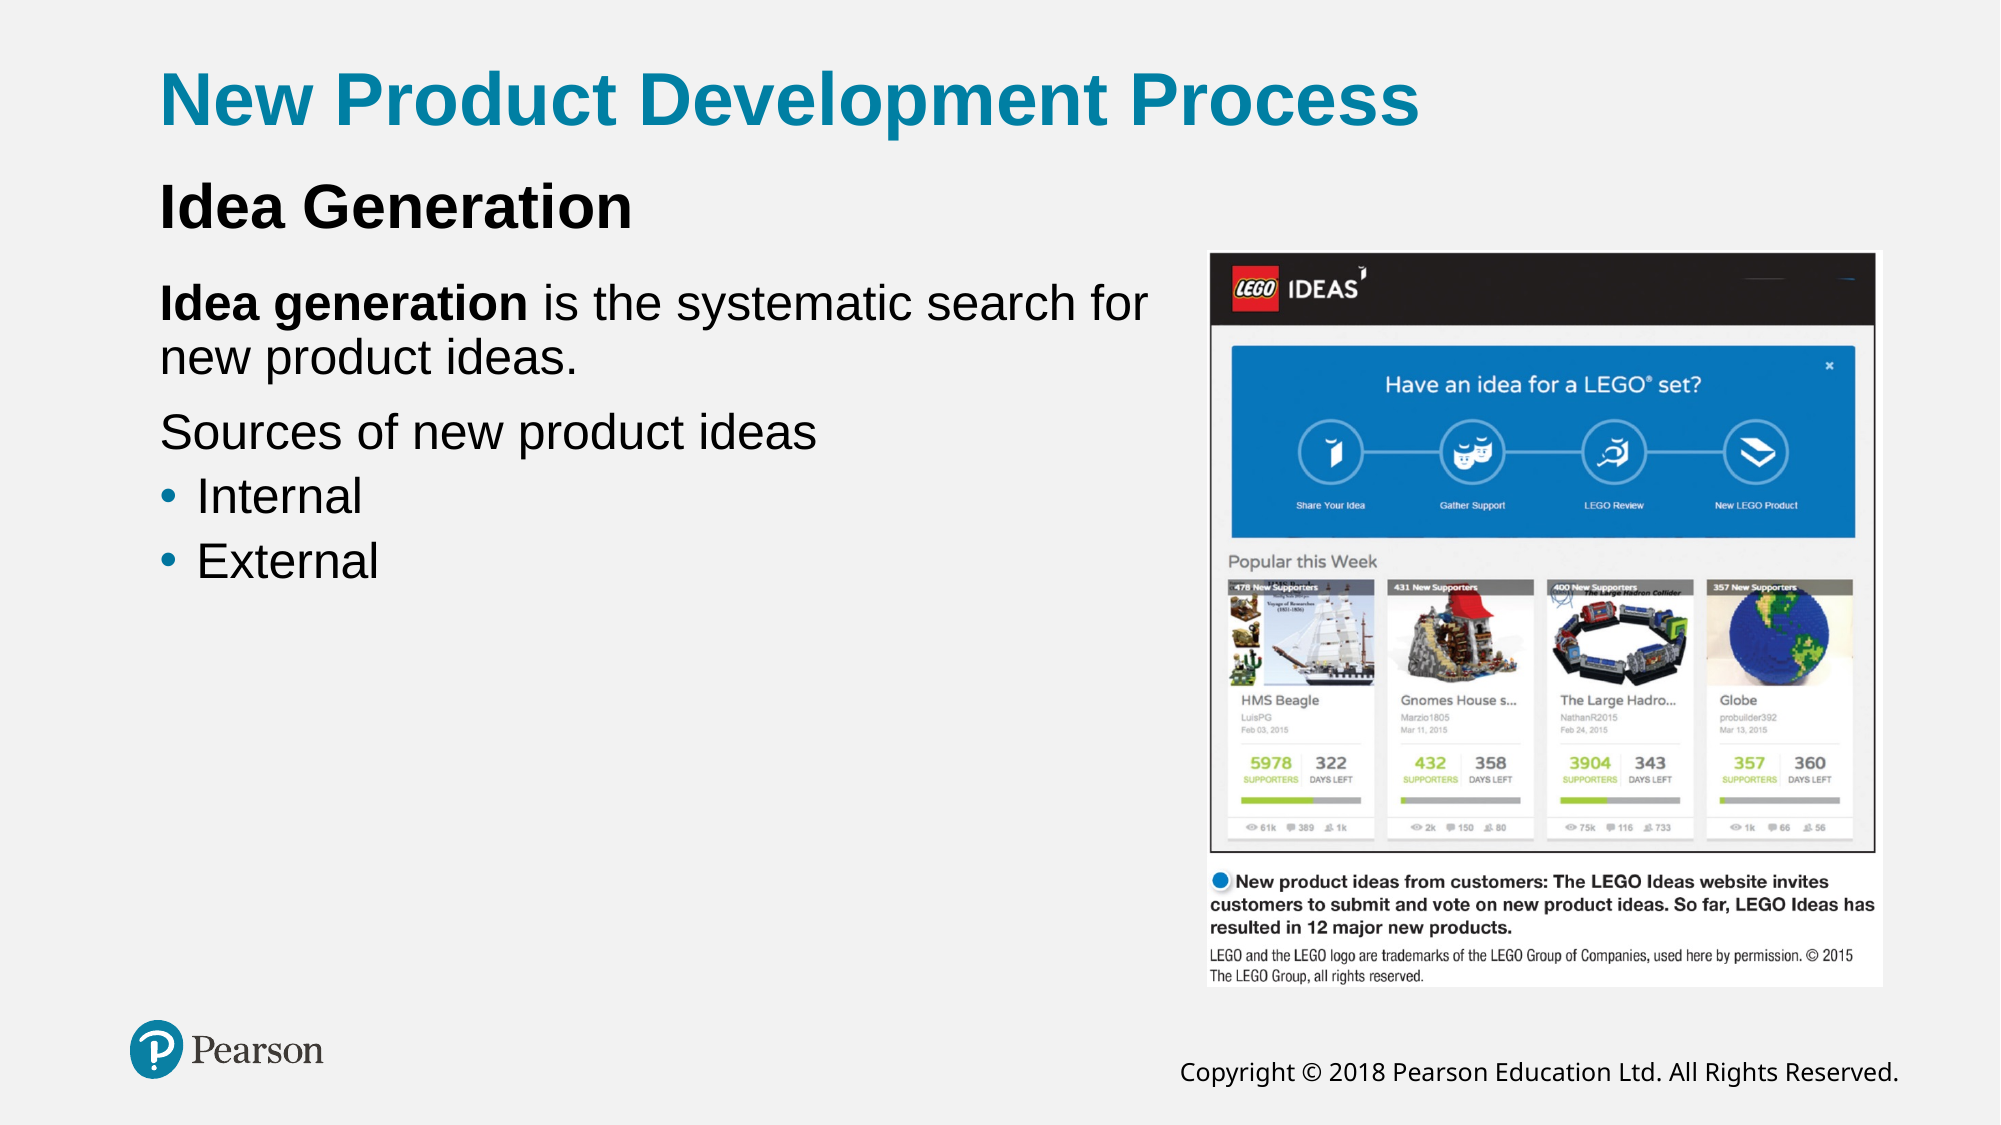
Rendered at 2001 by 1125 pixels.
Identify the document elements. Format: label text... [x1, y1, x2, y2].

list Idea generation is the systematic search for new product ideas. Sources of new product ideas Internal External [144, 270, 1176, 789]
list Idea Generation [144, 167, 1128, 251]
title New Product Development Process [144, 56, 1510, 147]
picture [1207, 250, 1883, 988]
